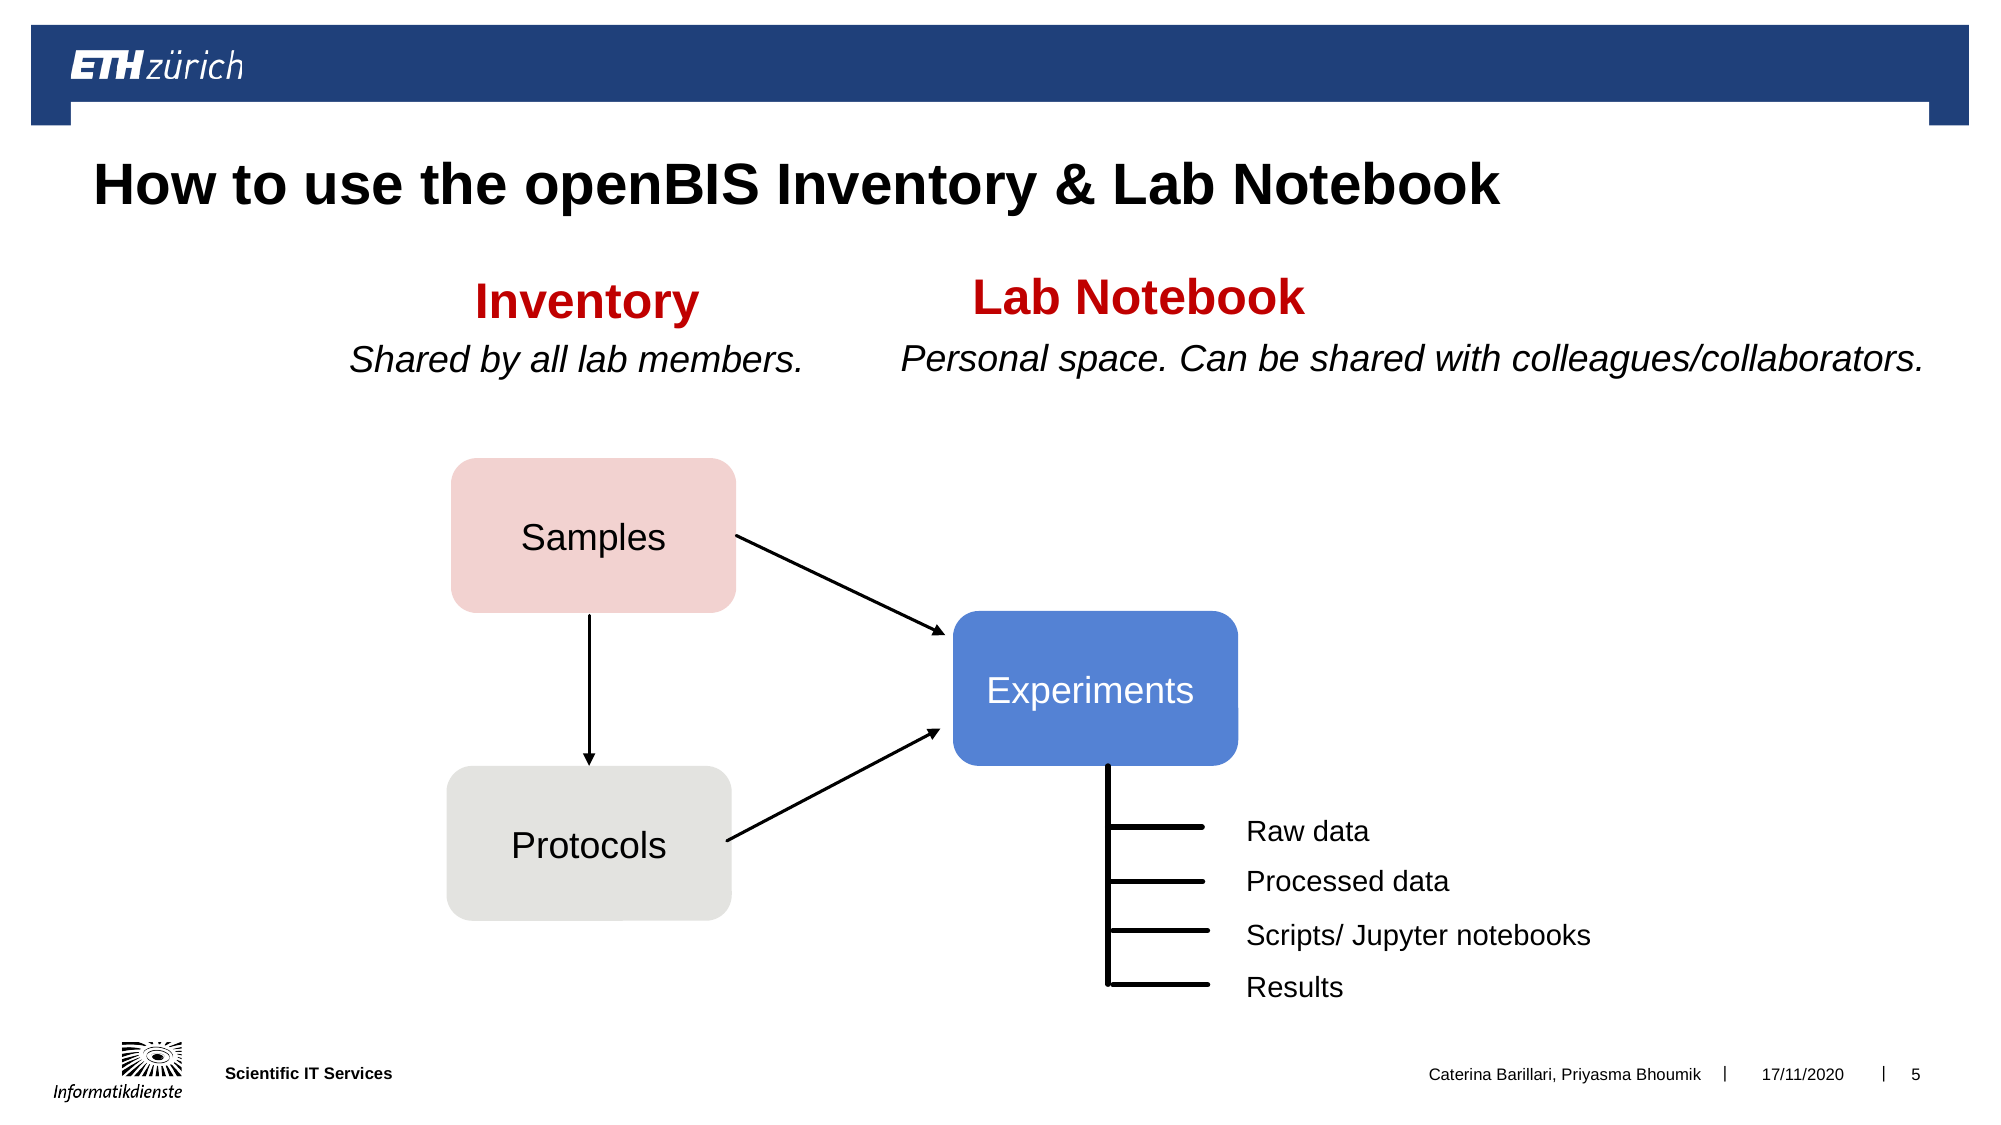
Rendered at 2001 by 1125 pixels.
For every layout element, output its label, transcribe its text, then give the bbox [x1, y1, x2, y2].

text_box Shared by all lab members. [334, 327, 820, 388]
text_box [736, 535, 946, 636]
footer Caterina Barillari, Priyasma Bhoumik [999, 1034, 1702, 1112]
picture [53, 1042, 182, 1106]
slide_number 5 [1886, 1034, 1946, 1112]
title How to use the openBIS Inventory & Lab Notebook [70, 101, 1930, 262]
text_box Personal space. Can be shared with colleagues/collaborators. [885, 326, 1941, 387]
text_box Protocols [444, 763, 734, 923]
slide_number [1736, 1034, 1870, 1112]
text_box Inventory [460, 261, 715, 327]
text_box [1230, 804, 1608, 1012]
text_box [1107, 765, 1208, 986]
text_box Experiments [950, 608, 1241, 768]
text_box Samples [448, 455, 739, 616]
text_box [726, 728, 941, 842]
text_box Lab Notebook [957, 256, 1321, 326]
